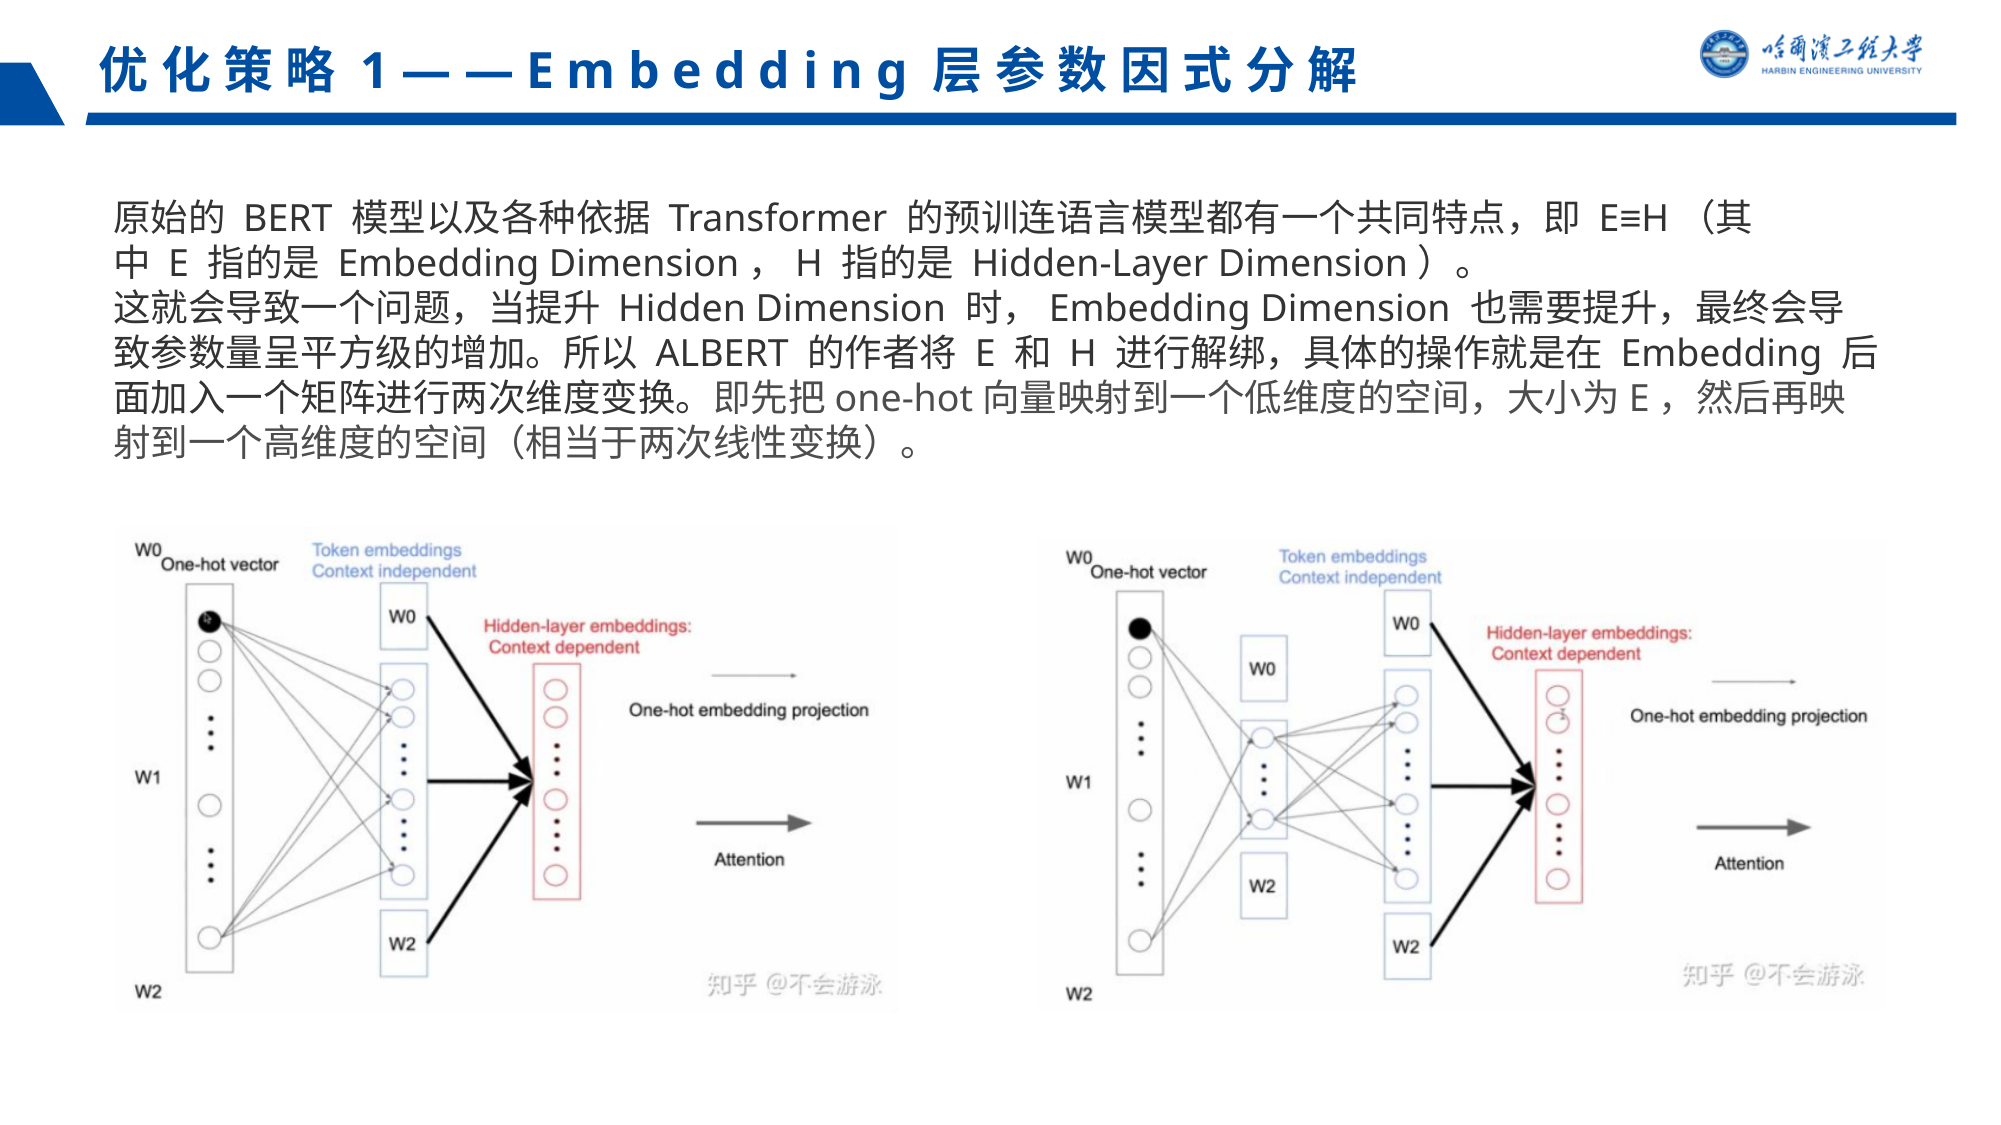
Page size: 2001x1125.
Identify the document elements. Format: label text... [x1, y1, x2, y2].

text_box [84, 111, 1958, 127]
text_box 优化策略1——Embedding层参数因式分解 [98, 37, 1512, 101]
text_box 原始的 BERT 模型以及各种依据 Transformer 的预训连语言模型都有一个共同特点，即 E≡H（其中 E 指的是 Embedding Dimension，H 指的是 Hidden-Layer Dimension）。 这就会导致一个问题，当提升 Hidden Dimension 时，Embedding Dimension 也需要提升，最终会导致参数量呈平方级的增加。所以 ALBERT 的作者将 E 和 H 进行解绑，具体的操作就是在 Embedding 后面加入一个矩阵进行两次维度变换。即先把one-hot向量映射到一个低维度的空间，大小为E，然后再映射到一个高维度的空间（相当于两次线性变换）。 [98, 186, 1897, 472]
text_box [0, 61, 67, 127]
picture [115, 516, 898, 1013]
picture [1037, 516, 1908, 1013]
picture [1689, 22, 1933, 86]
